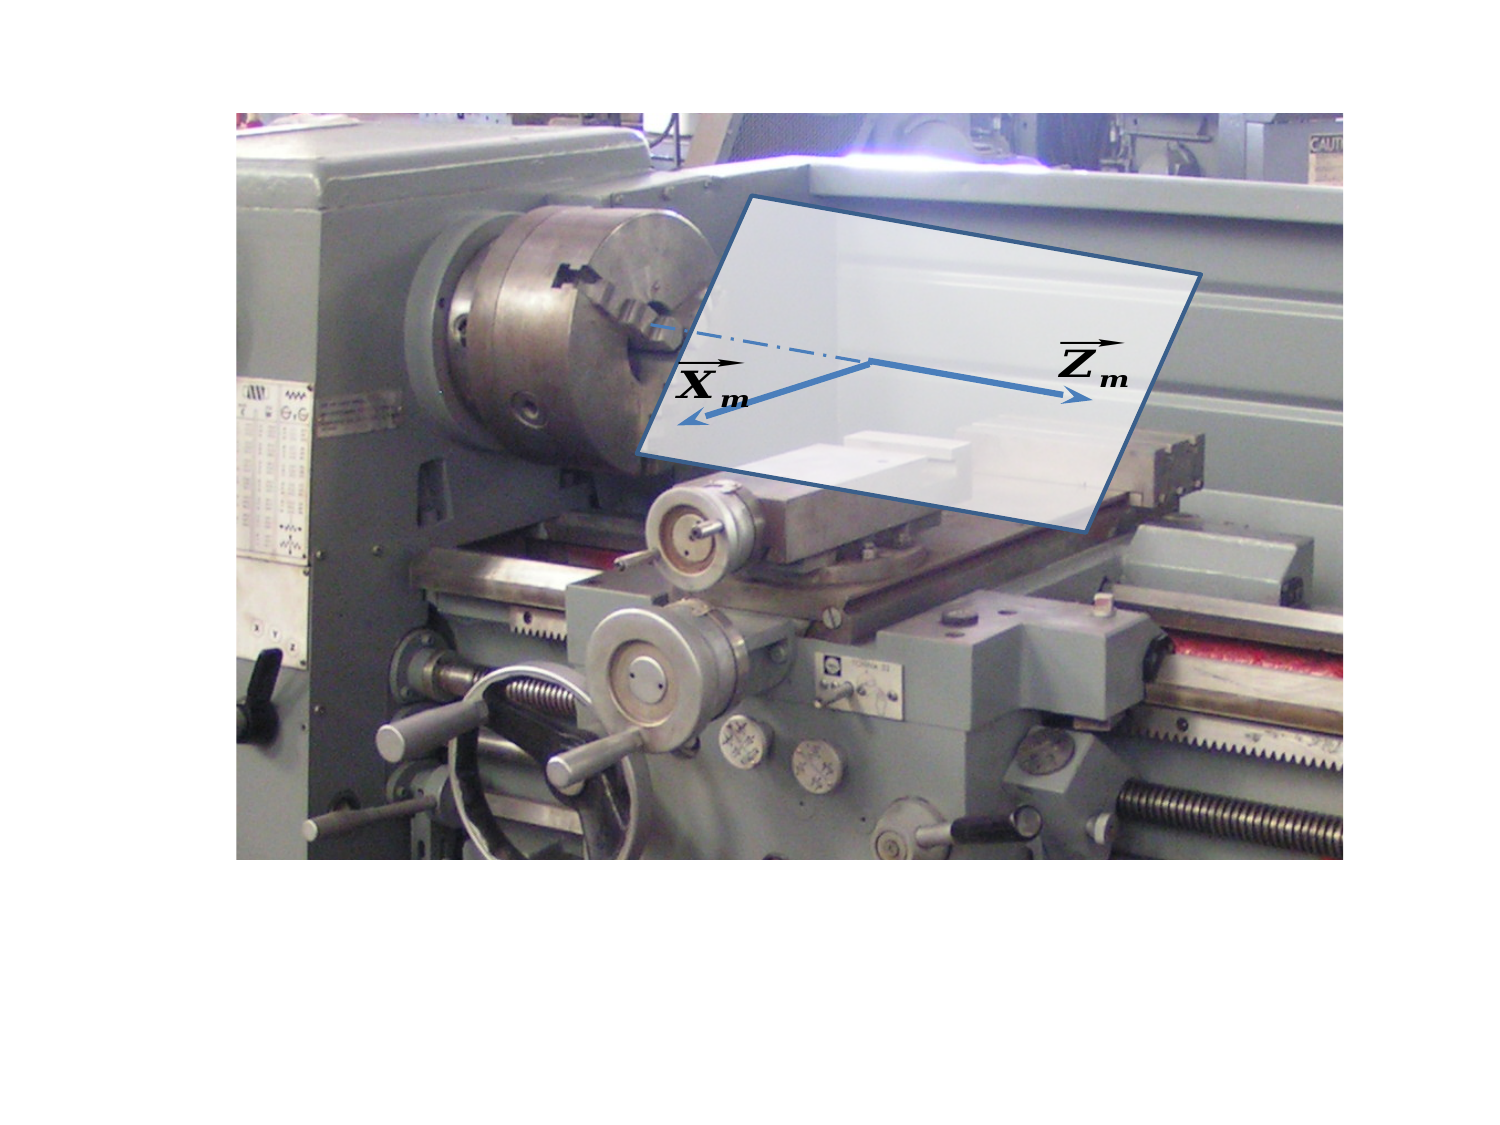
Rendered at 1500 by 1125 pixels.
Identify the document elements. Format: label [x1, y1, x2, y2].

text_box [650, 324, 876, 365]
text_box [875, 360, 1093, 401]
picture [236, 113, 1344, 860]
text_box [676, 373, 870, 426]
